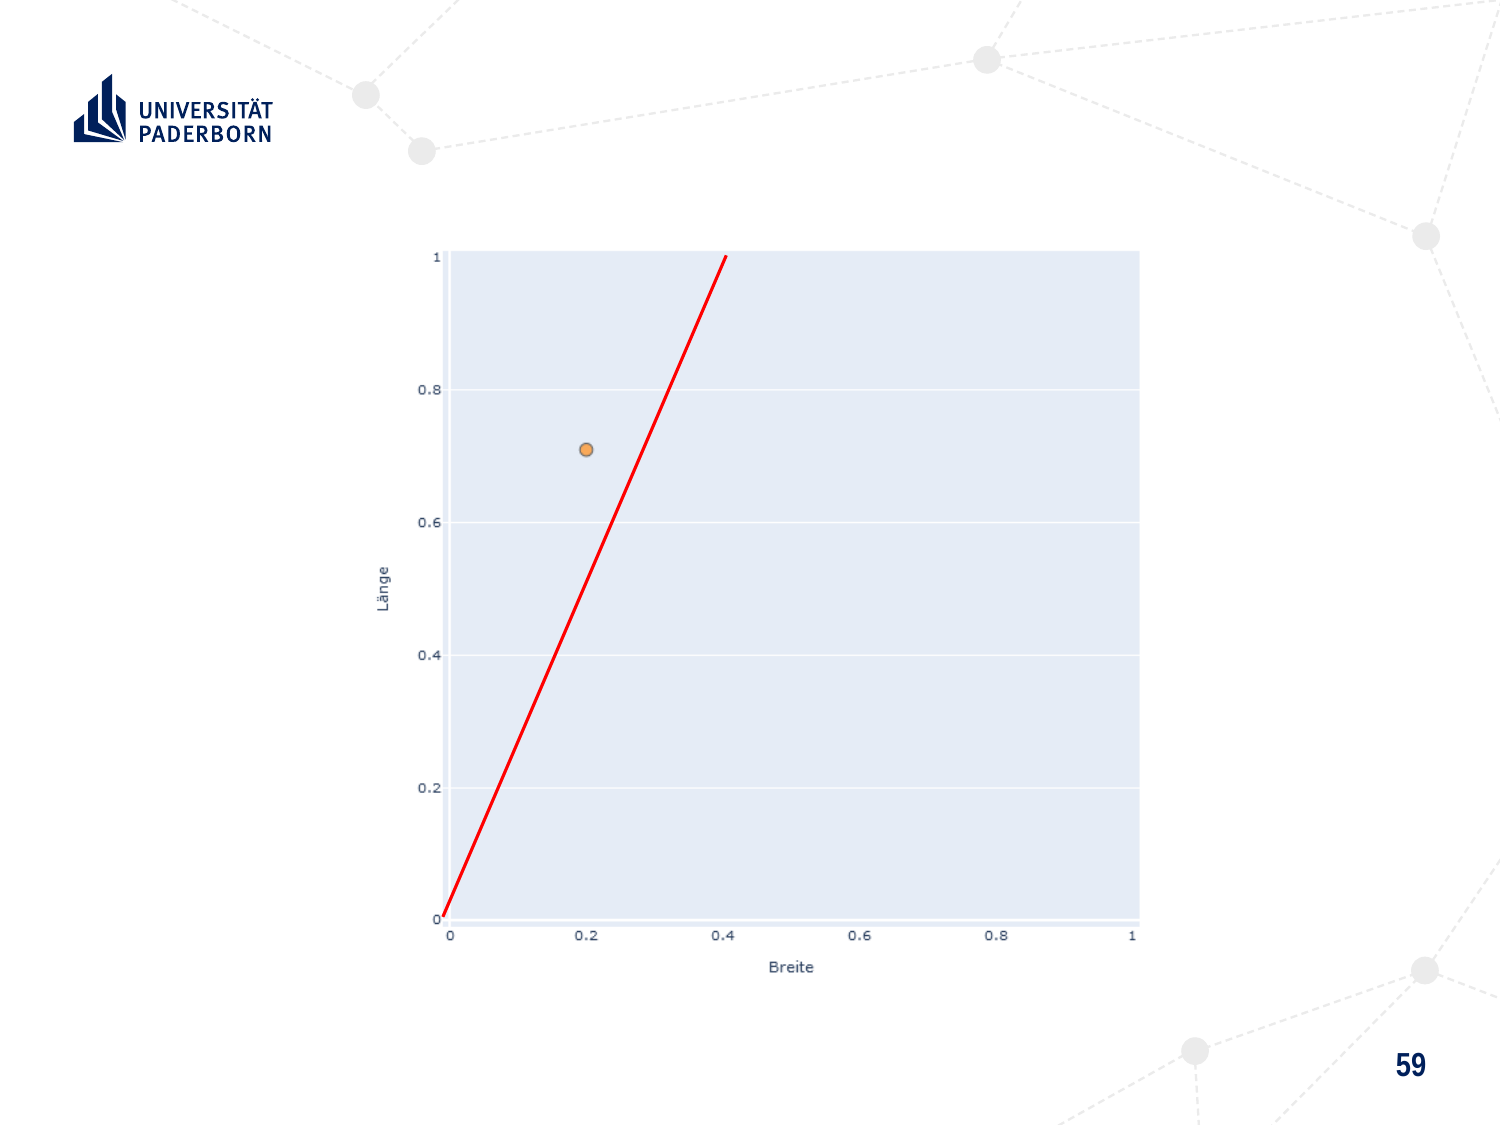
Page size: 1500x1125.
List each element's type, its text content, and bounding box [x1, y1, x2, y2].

picture [360, 219, 1188, 986]
slide_number 59 [1308, 1042, 1427, 1091]
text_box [442, 255, 727, 917]
